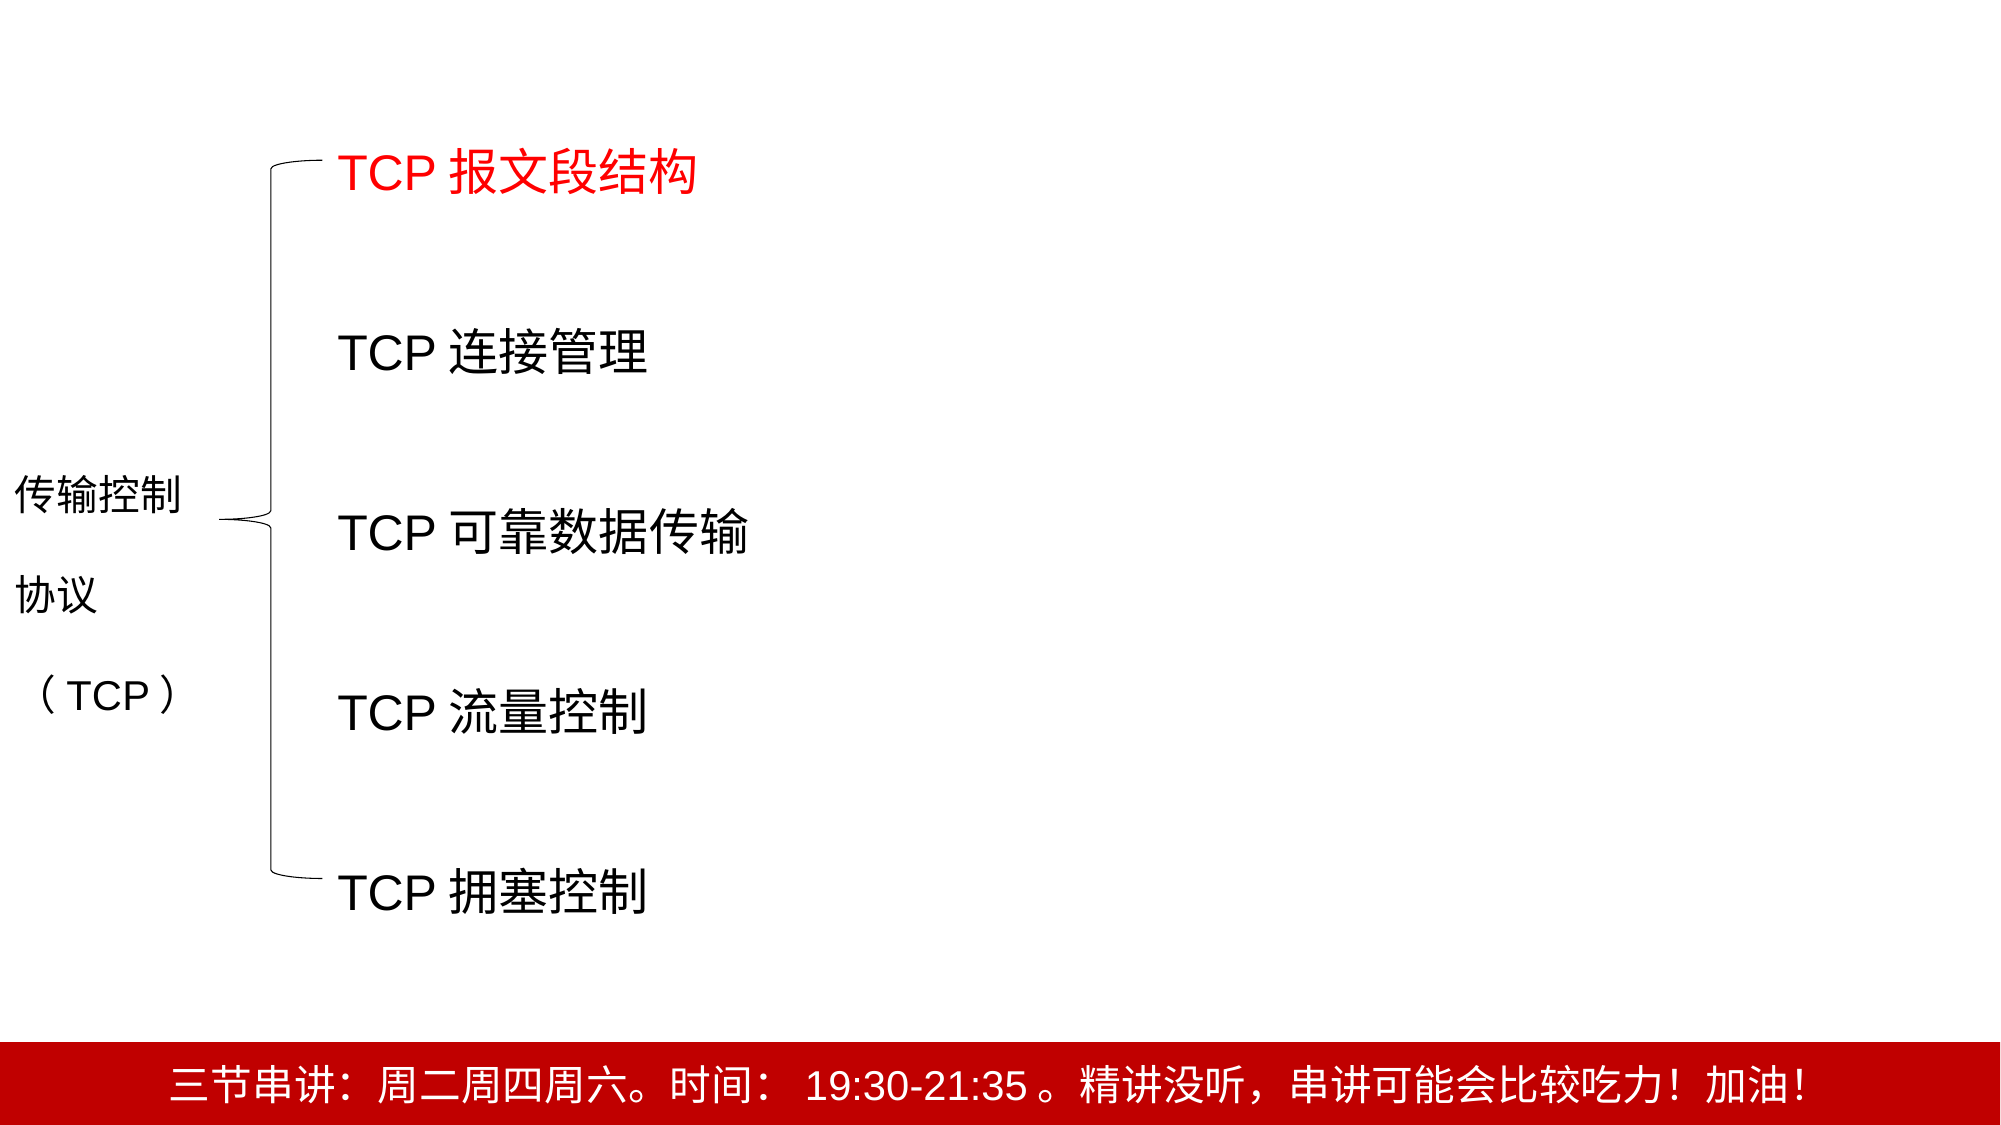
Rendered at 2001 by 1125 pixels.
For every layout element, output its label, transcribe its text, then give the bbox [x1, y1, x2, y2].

text_box 传输控制 协议（TCP） [0, 411, 270, 727]
text_box [219, 159, 323, 880]
text_box TCP报文段结构 TCP连接管理 TCP可靠数据传输 TCP流量控制 TCP拥塞控制 [322, 102, 1104, 928]
